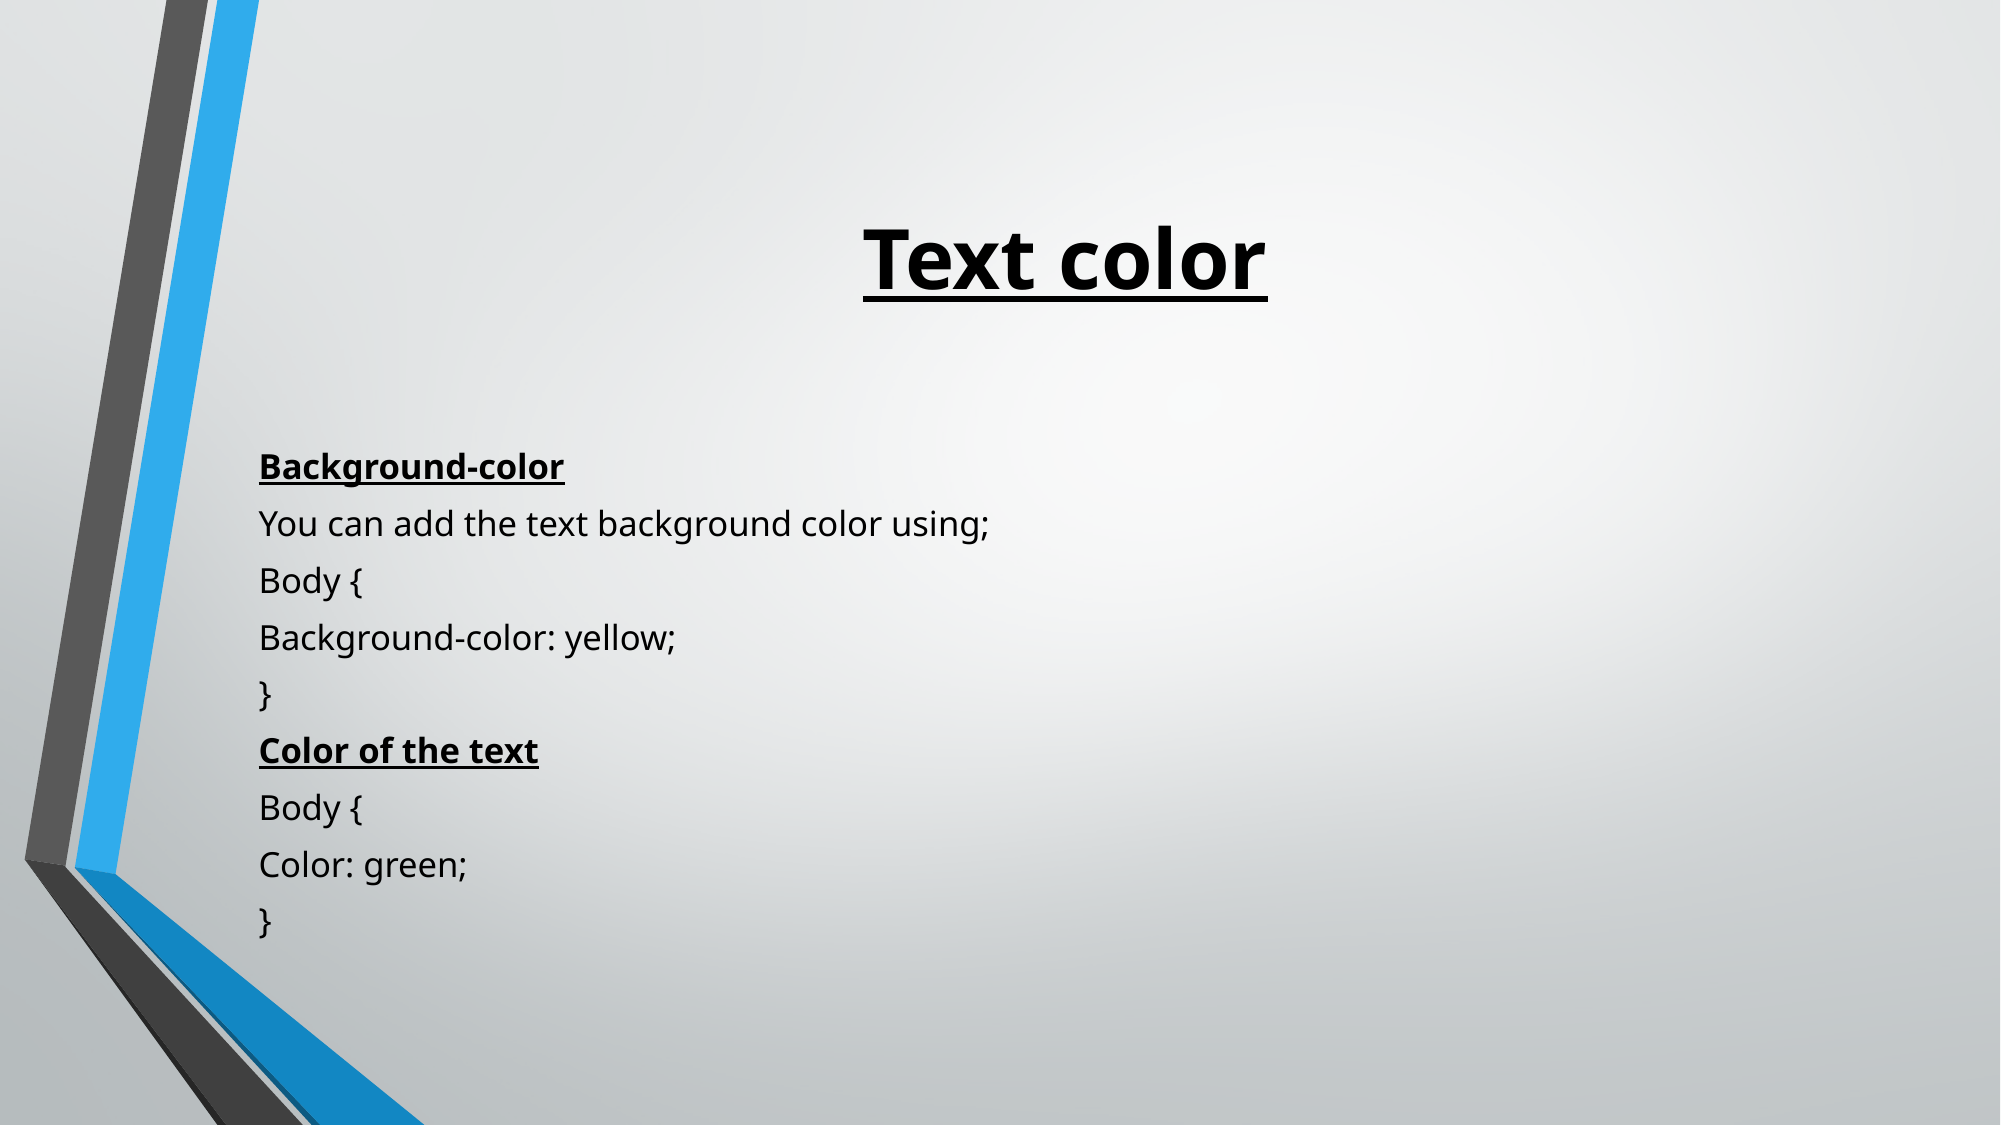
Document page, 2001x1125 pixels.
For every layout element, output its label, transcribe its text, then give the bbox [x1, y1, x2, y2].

list Background-color You can add the text background color using; Body { Background-color: yellow; } Color of the text Body { Color: green; } [243, 437, 1887, 950]
title Text color [243, 112, 1887, 400]
